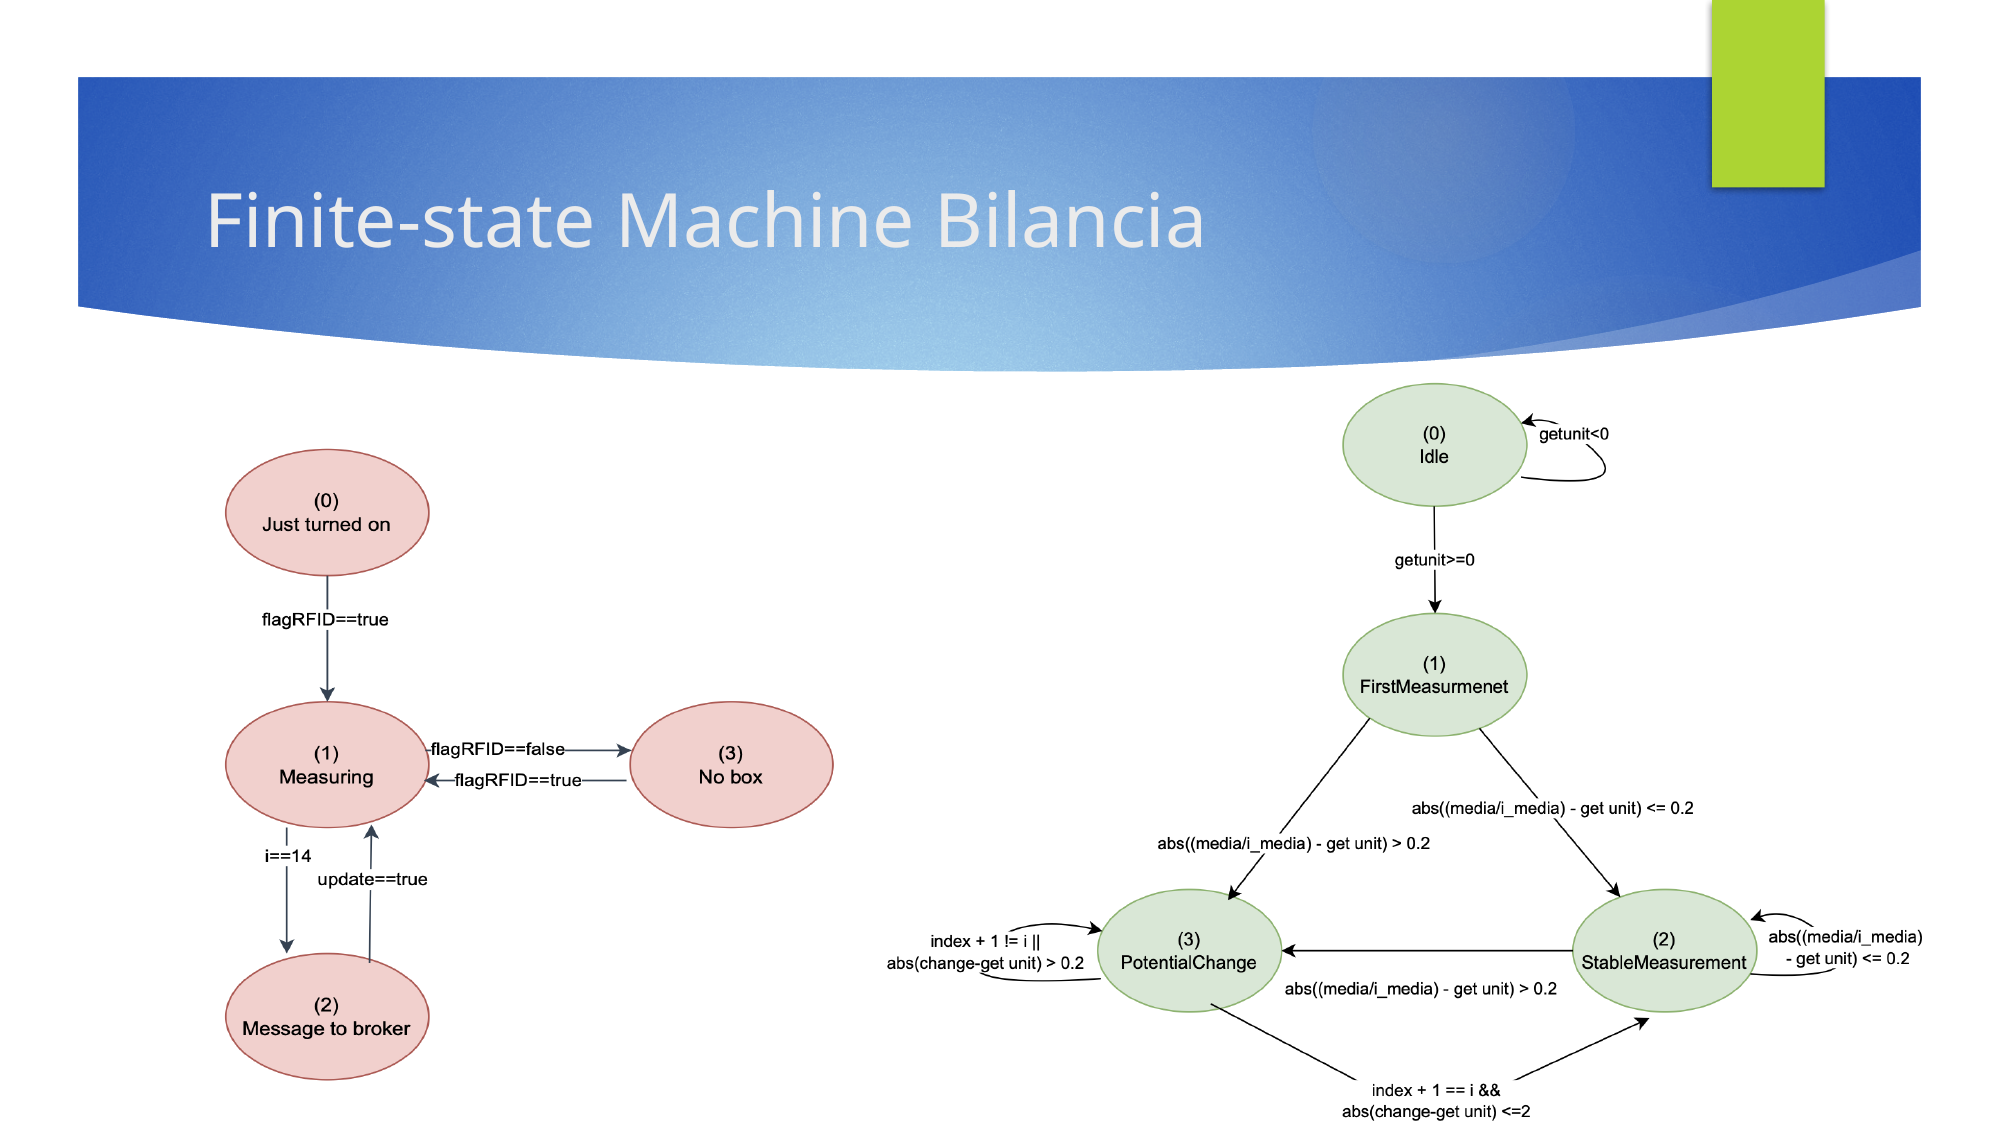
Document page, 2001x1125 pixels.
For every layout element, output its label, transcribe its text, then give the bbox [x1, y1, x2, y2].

picture [156, 407, 844, 1093]
title Finite-state Machine Bilancia [189, 159, 1627, 276]
picture [879, 375, 1943, 1125]
